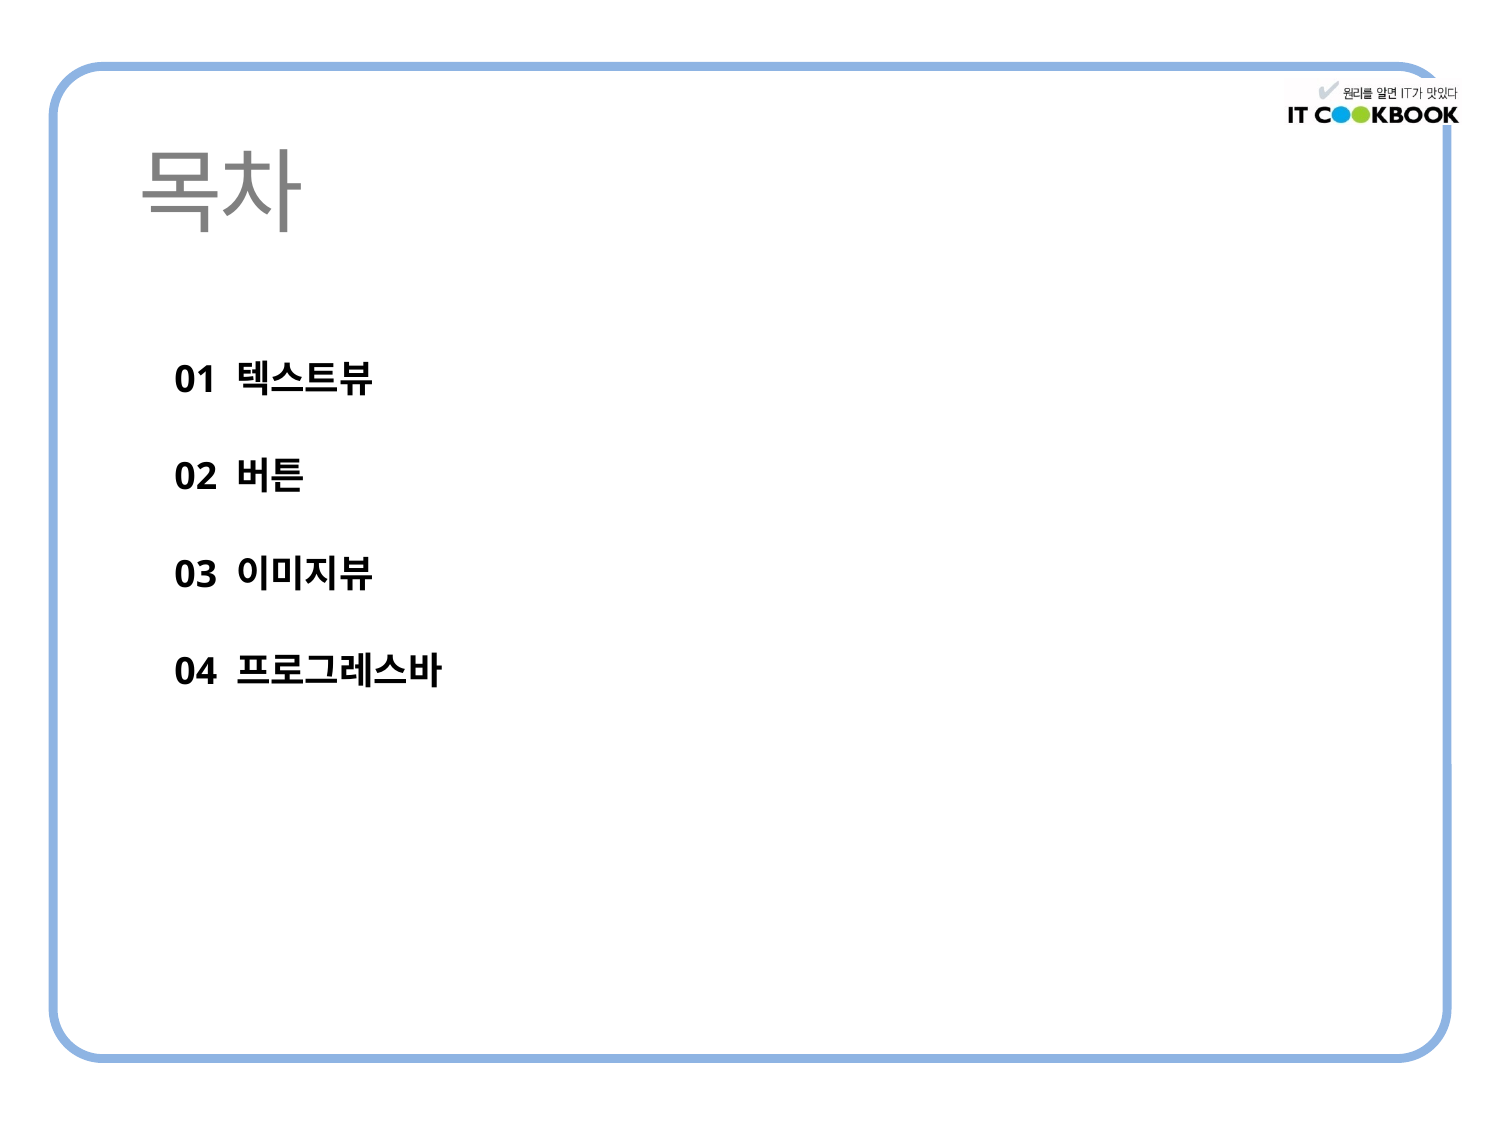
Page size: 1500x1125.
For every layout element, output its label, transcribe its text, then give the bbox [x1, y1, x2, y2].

list 01 텍스트뷰 02 버튼 03 이미지뷰 04 프로그레스바 [159, 302, 1318, 977]
picture [1284, 78, 1462, 125]
